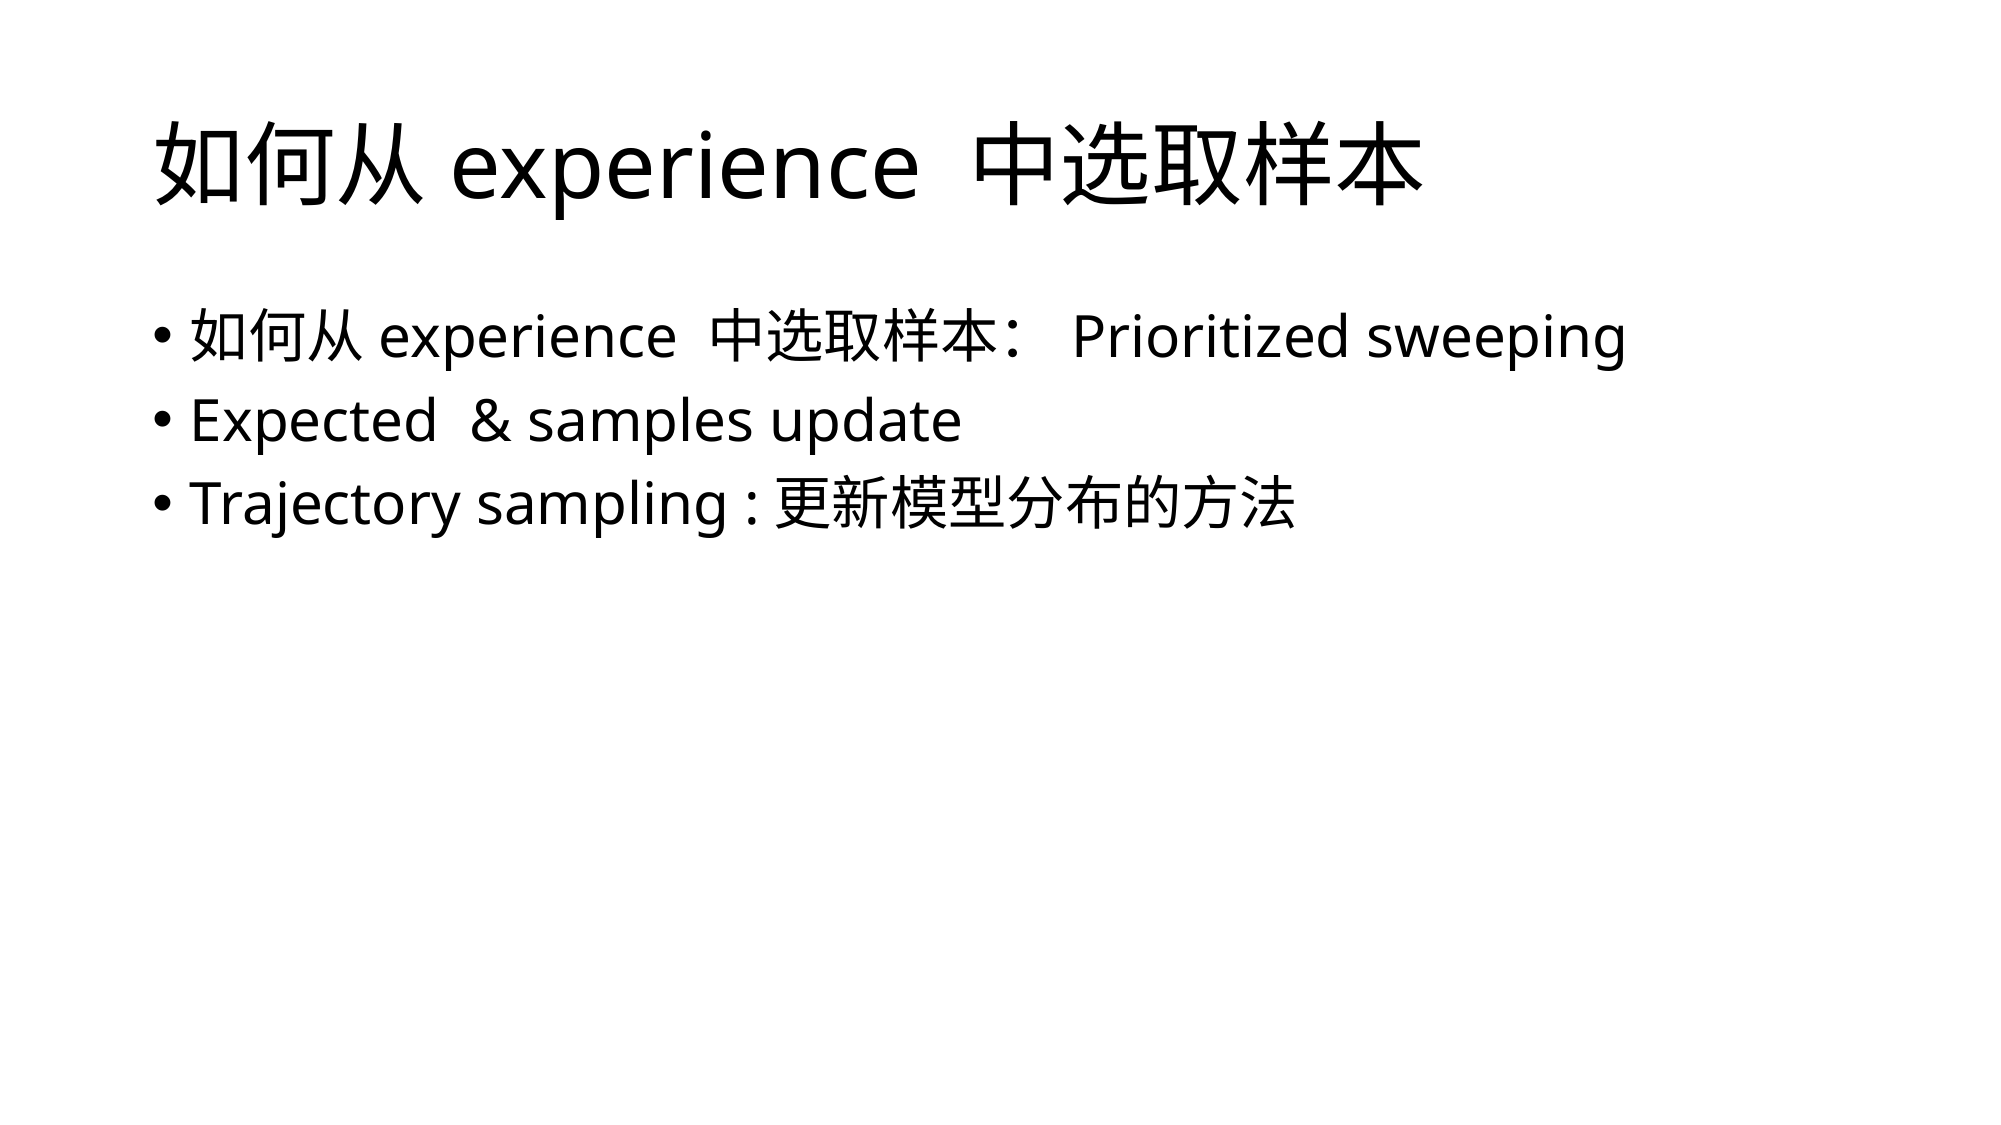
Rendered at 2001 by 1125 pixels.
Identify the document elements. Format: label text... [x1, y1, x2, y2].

title 如何从experience 中选取样本 [137, 59, 1863, 278]
list 如何从experience 中选取样本：Prioritized sweeping Expected & samples update Trajectory sampling :更新模型分布的方法 [137, 299, 1863, 1014]
